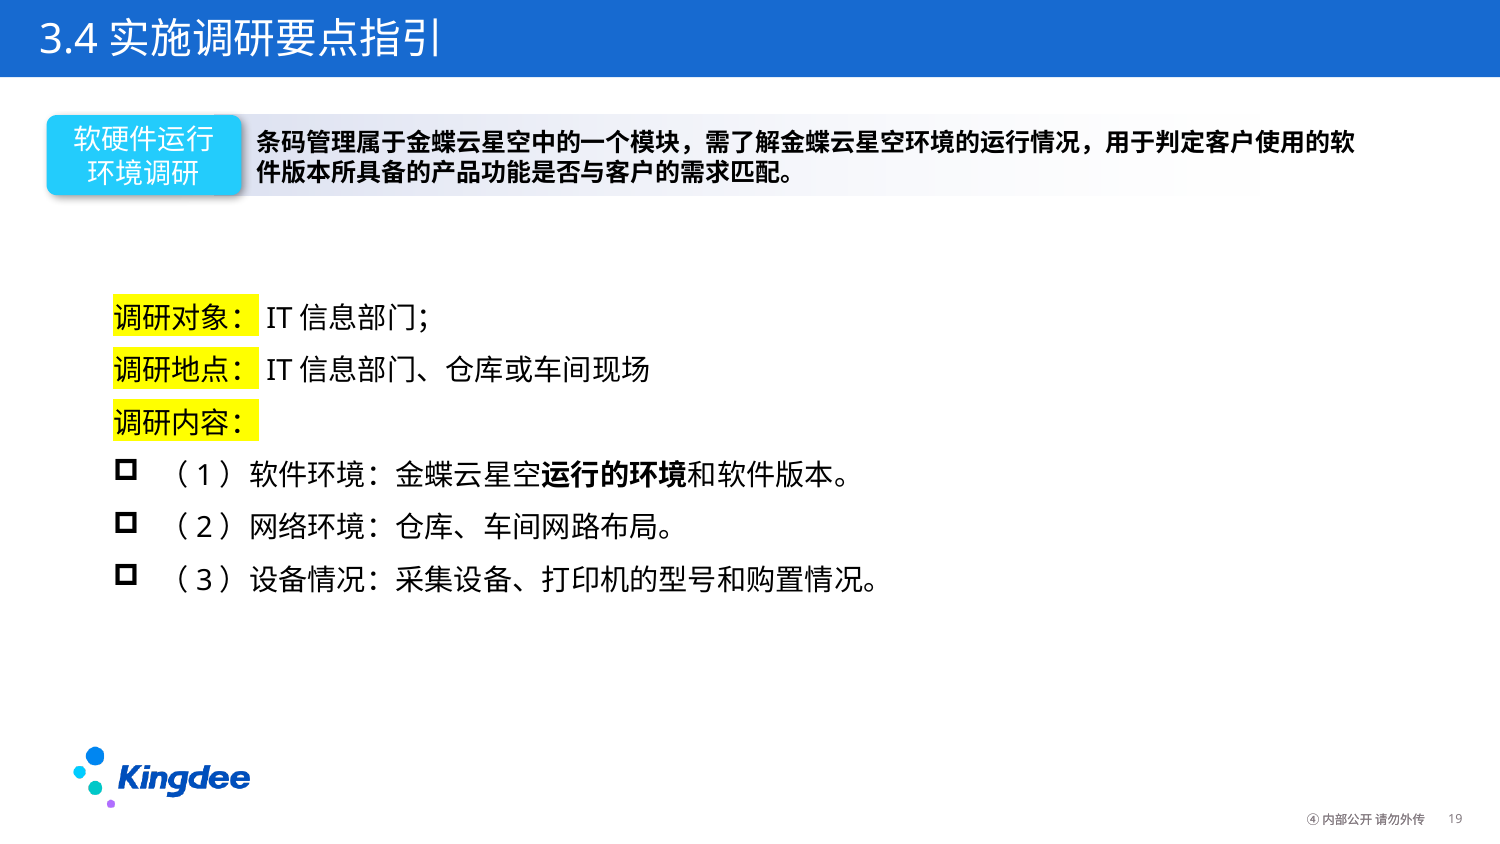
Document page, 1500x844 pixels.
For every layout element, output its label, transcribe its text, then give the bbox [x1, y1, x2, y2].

text_box [0, 0, 1500, 79]
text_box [46, 114, 1387, 196]
picture [73, 746, 250, 808]
text_box 3.4实施调研要点指引 [24, 4, 577, 70]
text_box 调研对象：IT信息部门； 调研地点：IT信息部门、仓库或车间现场 调研内容： （1）软件环境：金蝶云星空运行的环境和软件版本。 （2）网络环境：仓库、车间网路布局。 （3）设备情况：采集设备、打印机的型号和购置情况。 [98, 274, 1081, 604]
